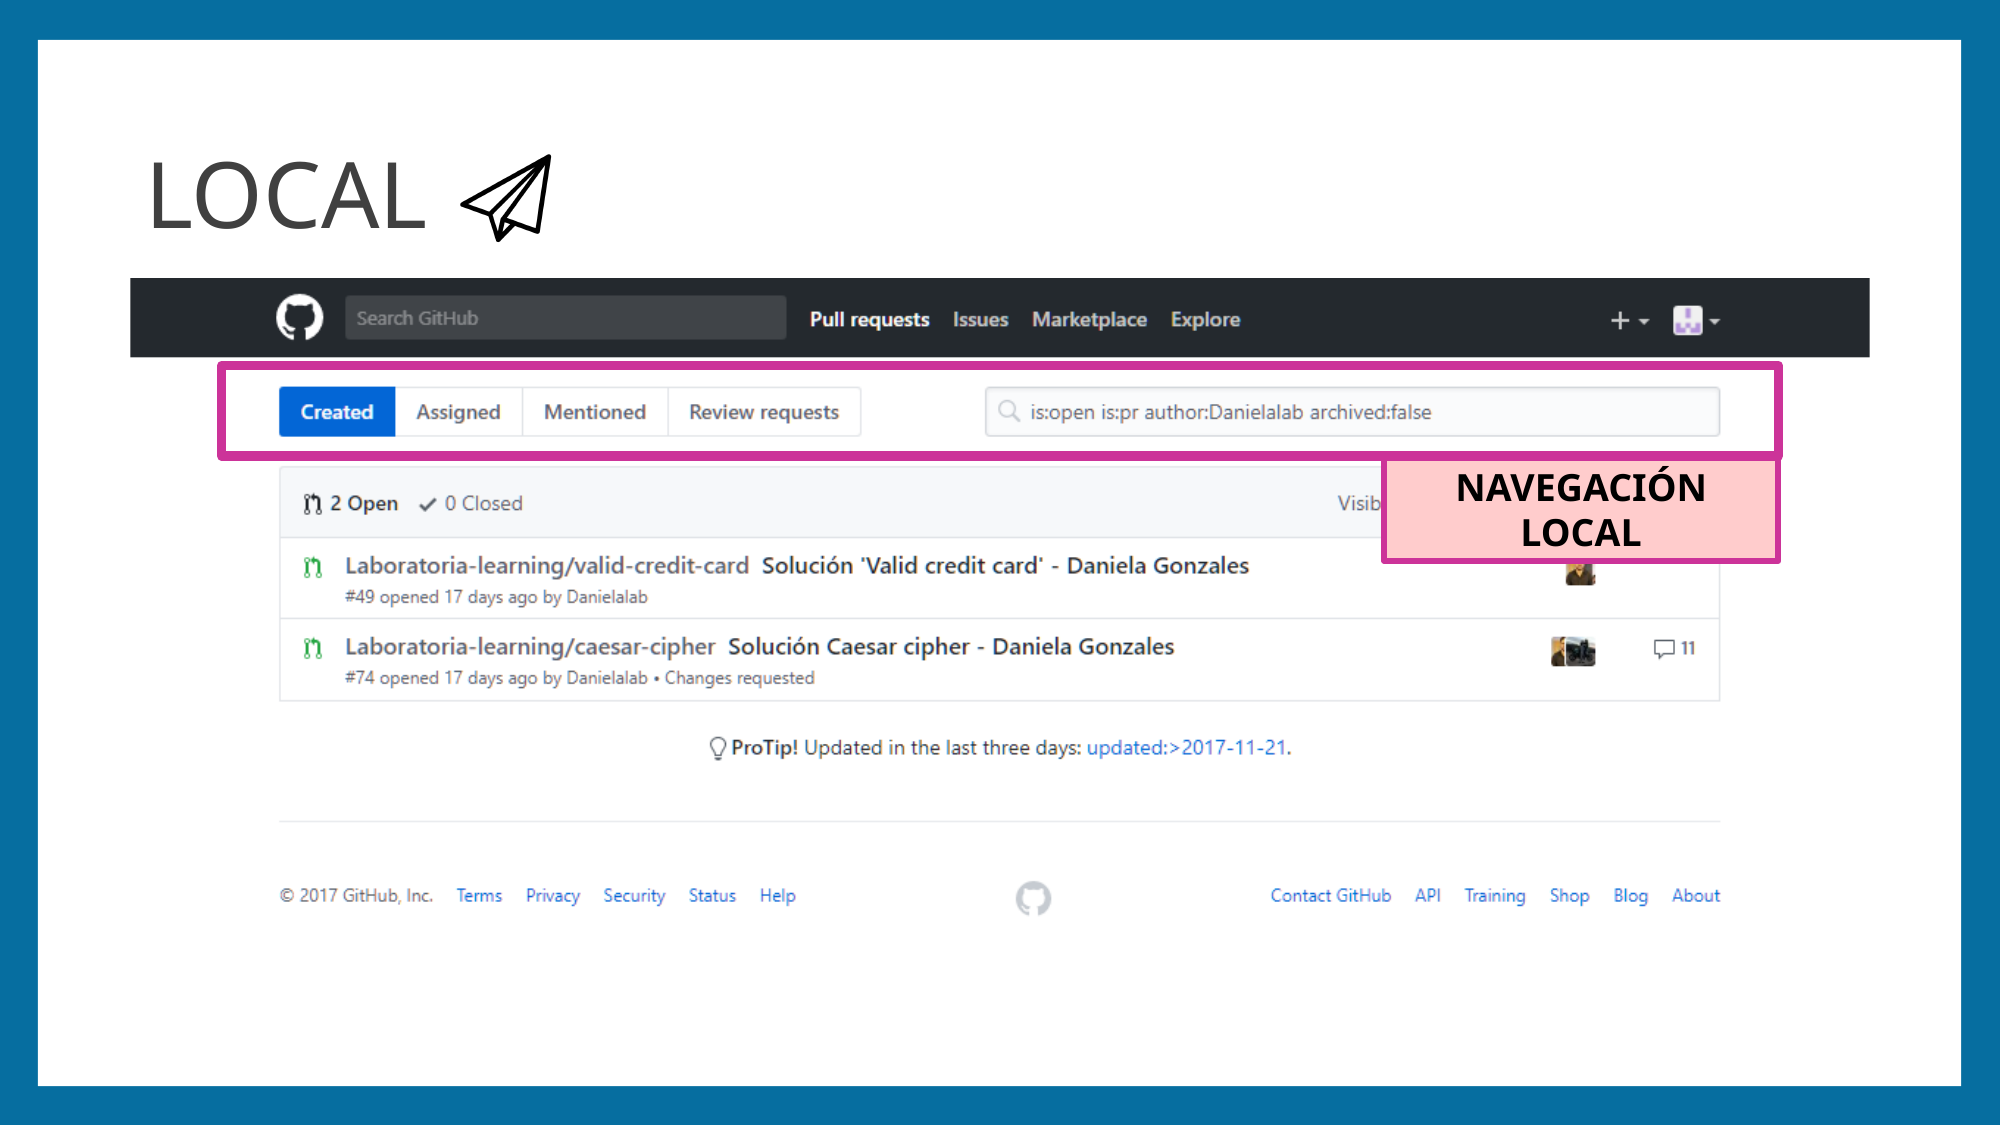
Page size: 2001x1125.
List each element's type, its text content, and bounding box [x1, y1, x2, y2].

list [451, 140, 560, 253]
picture [130, 254, 1870, 1018]
title LOCAL [130, 87, 452, 254]
